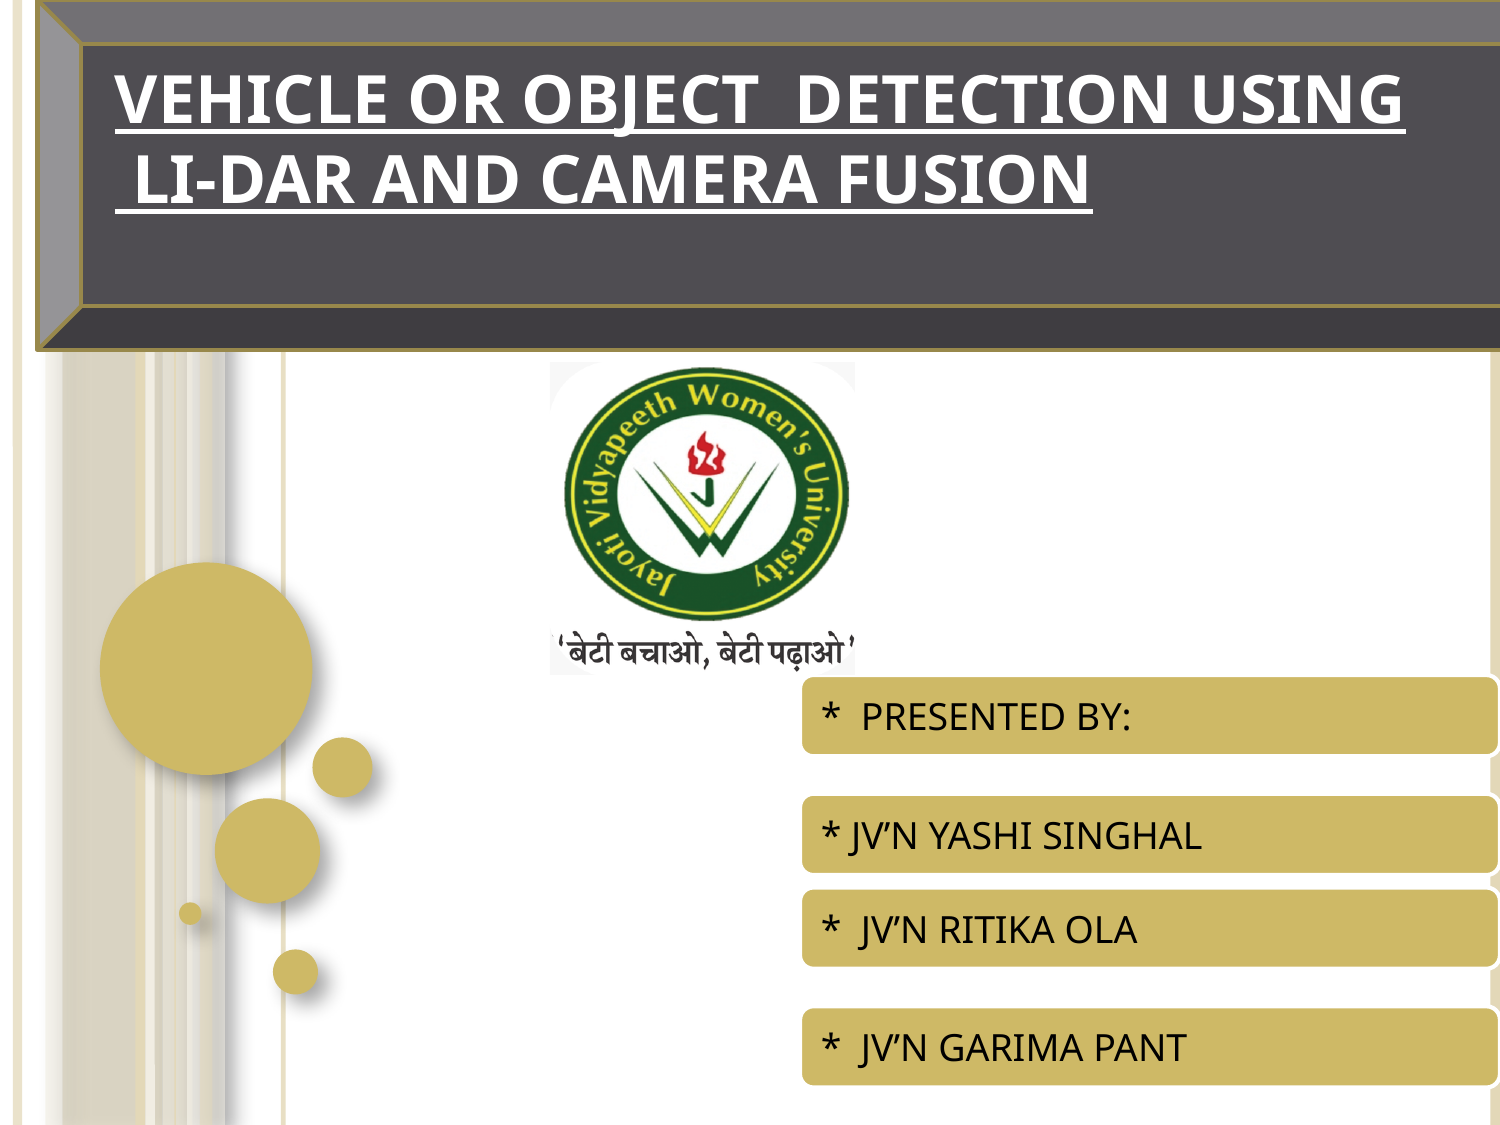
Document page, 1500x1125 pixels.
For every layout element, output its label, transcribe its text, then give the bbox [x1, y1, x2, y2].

picture [549, 362, 856, 676]
text_box VEHICLE OR OBJECT DETECTION USING LI-DAR AND CAMERA FUSION [99, 49, 1500, 225]
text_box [799, 887, 1500, 1125]
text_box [799, 674, 1500, 887]
text_box [35, 0, 1500, 352]
